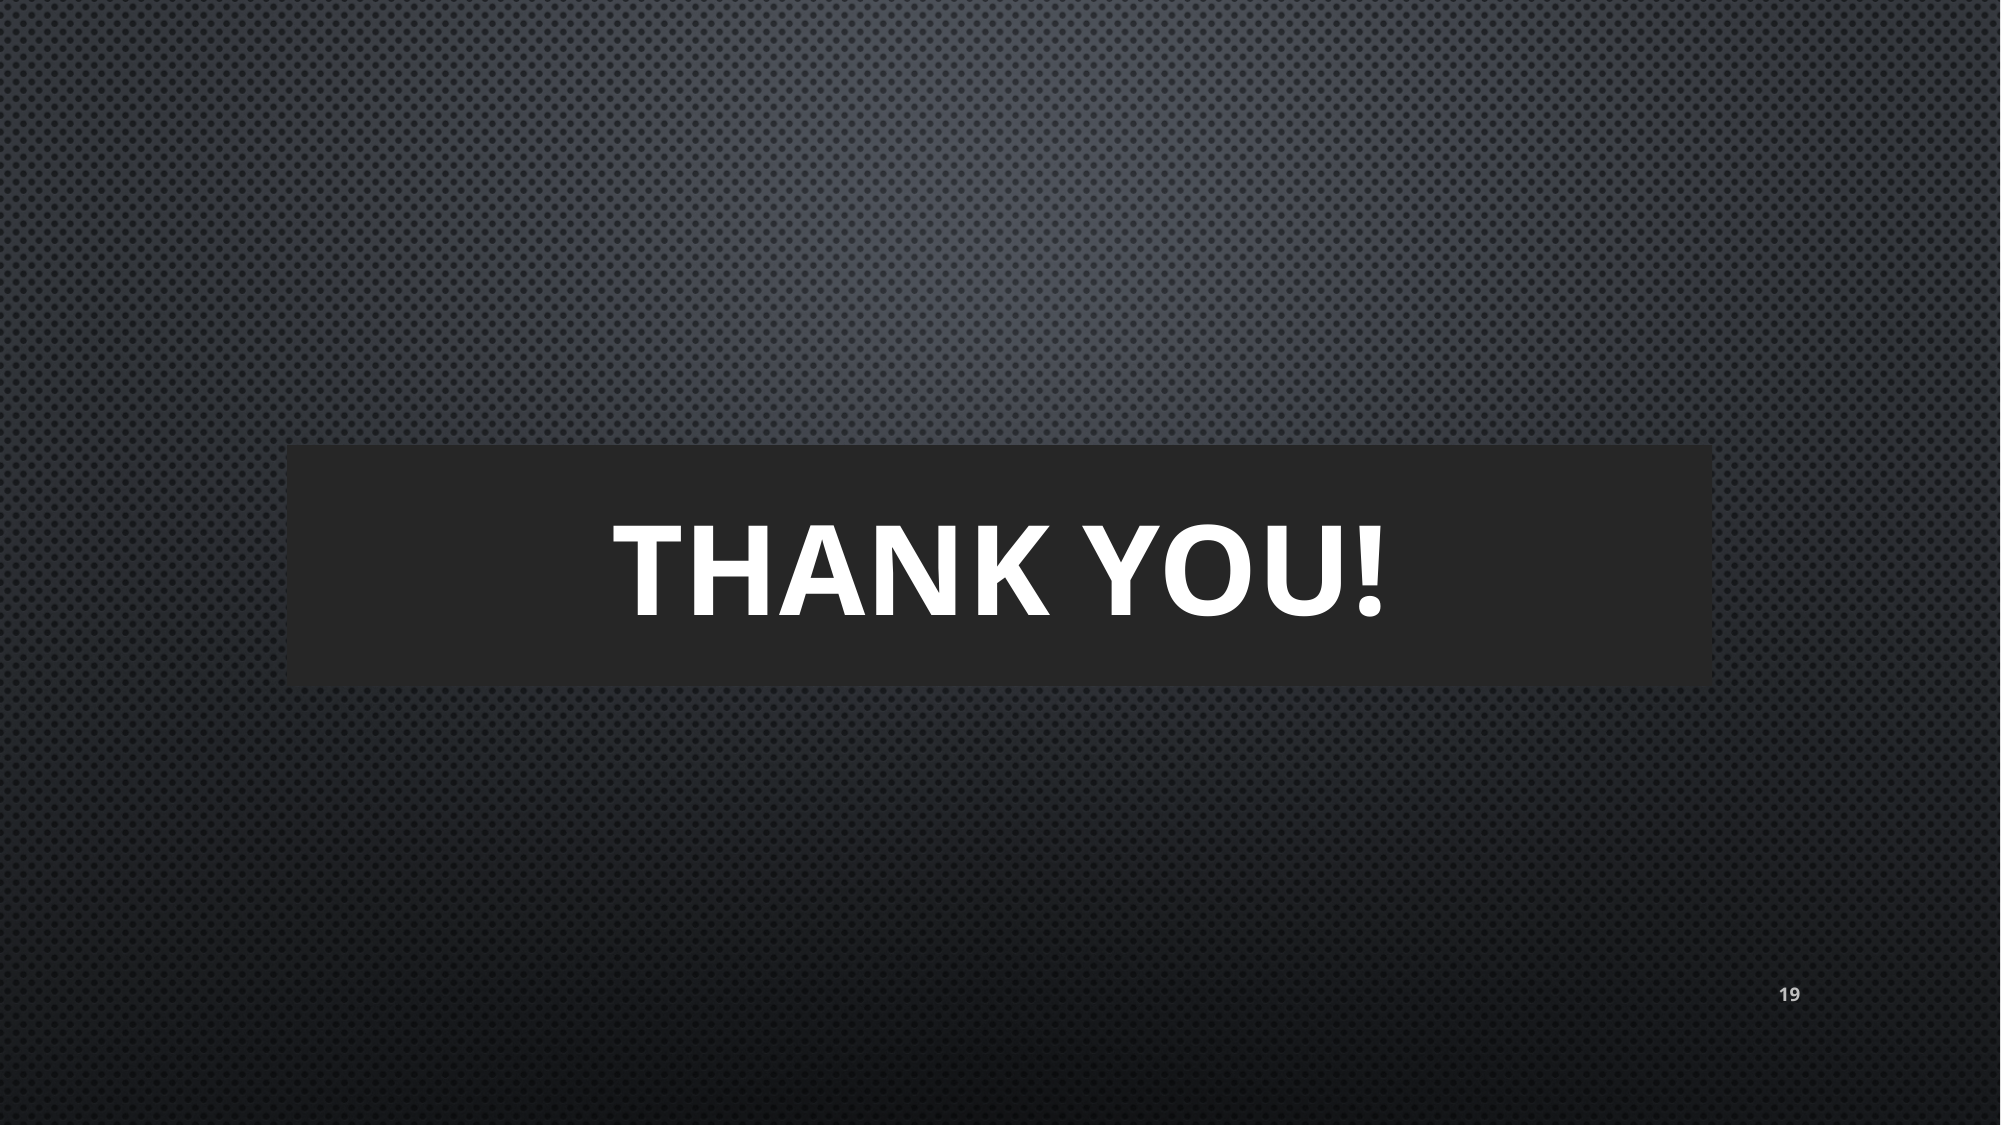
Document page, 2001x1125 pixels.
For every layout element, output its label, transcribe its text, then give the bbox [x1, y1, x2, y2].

slide_number 19 [1724, 965, 1816, 1025]
title Thank you! [287, 445, 1713, 686]
